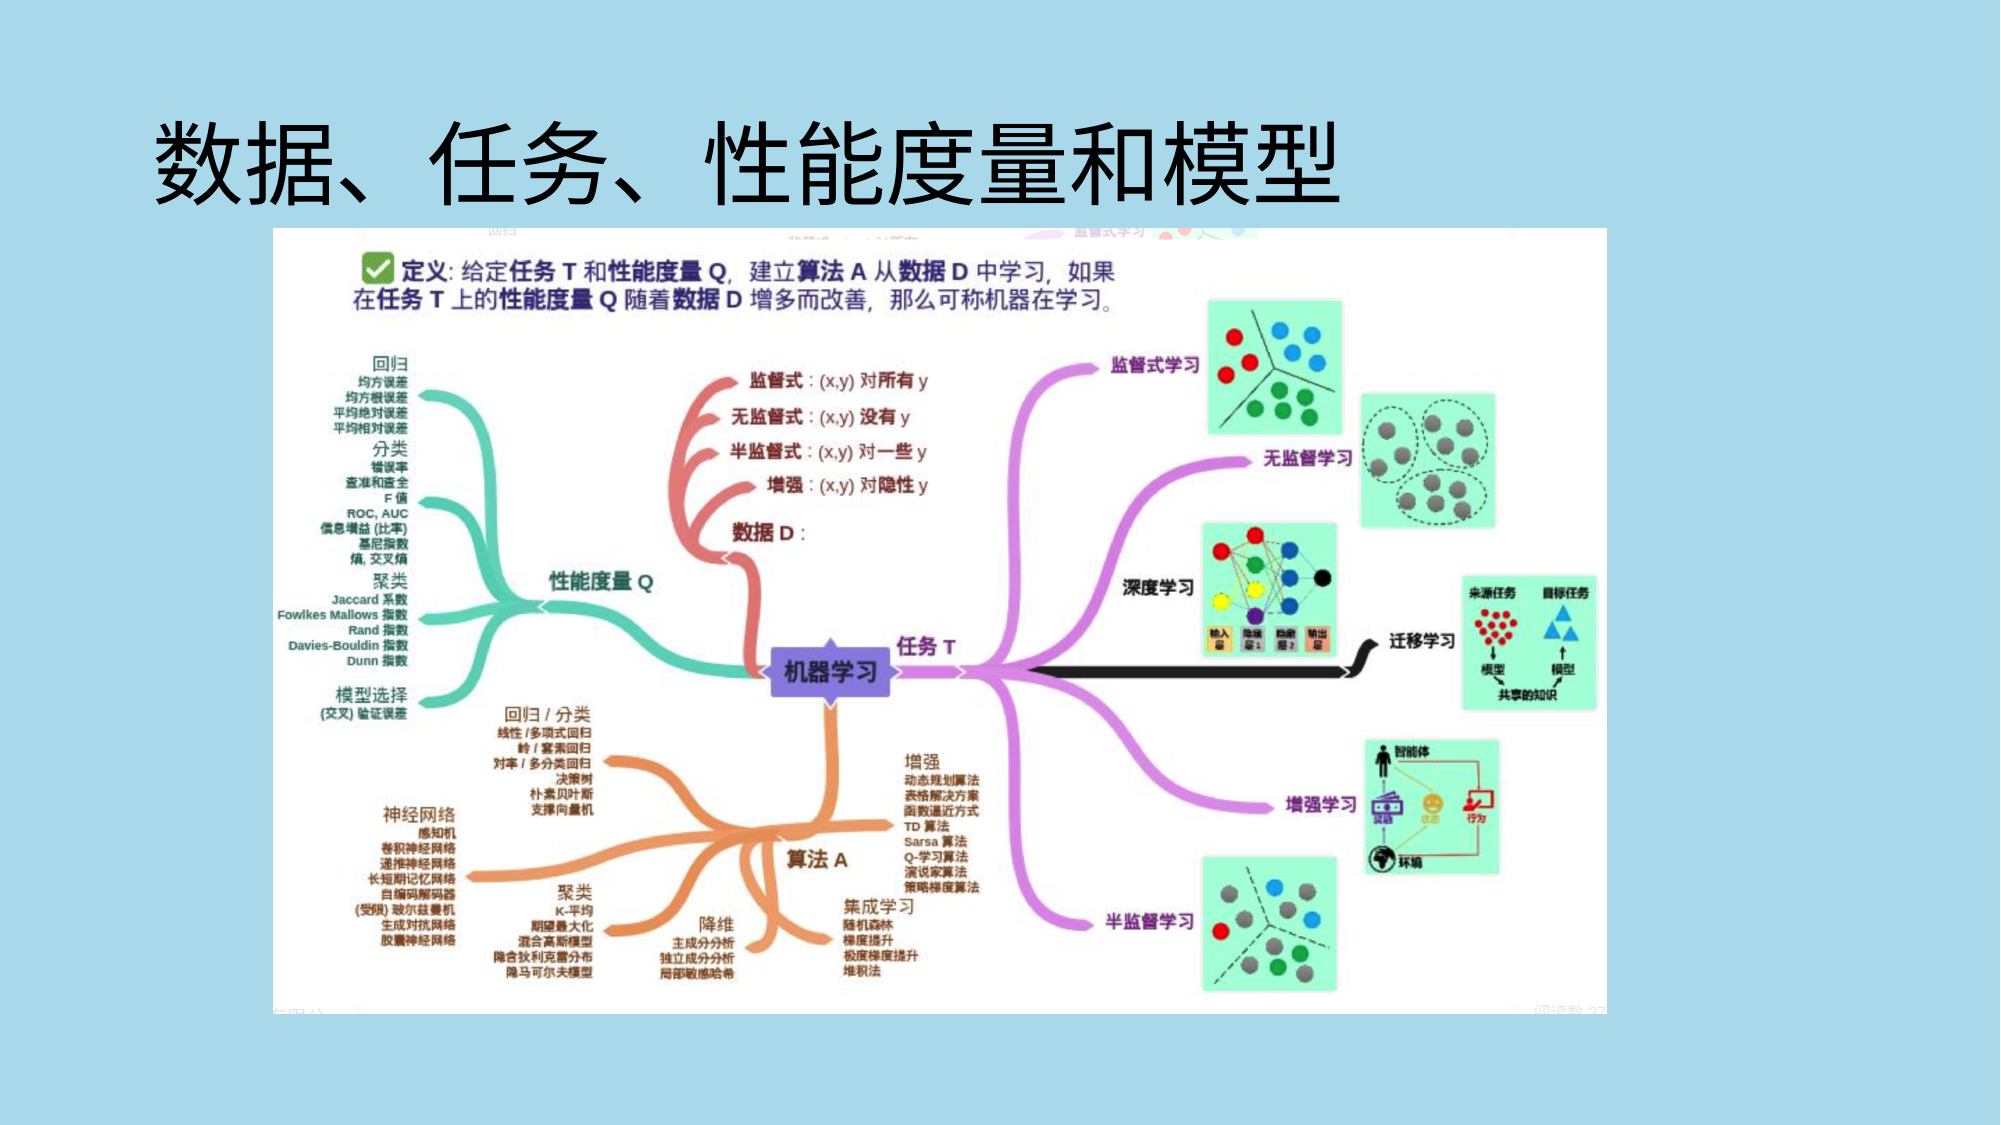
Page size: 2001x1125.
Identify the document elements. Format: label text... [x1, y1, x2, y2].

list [273, 228, 1607, 1014]
title 数据、任务、性能度量和模型 [137, 59, 1863, 278]
